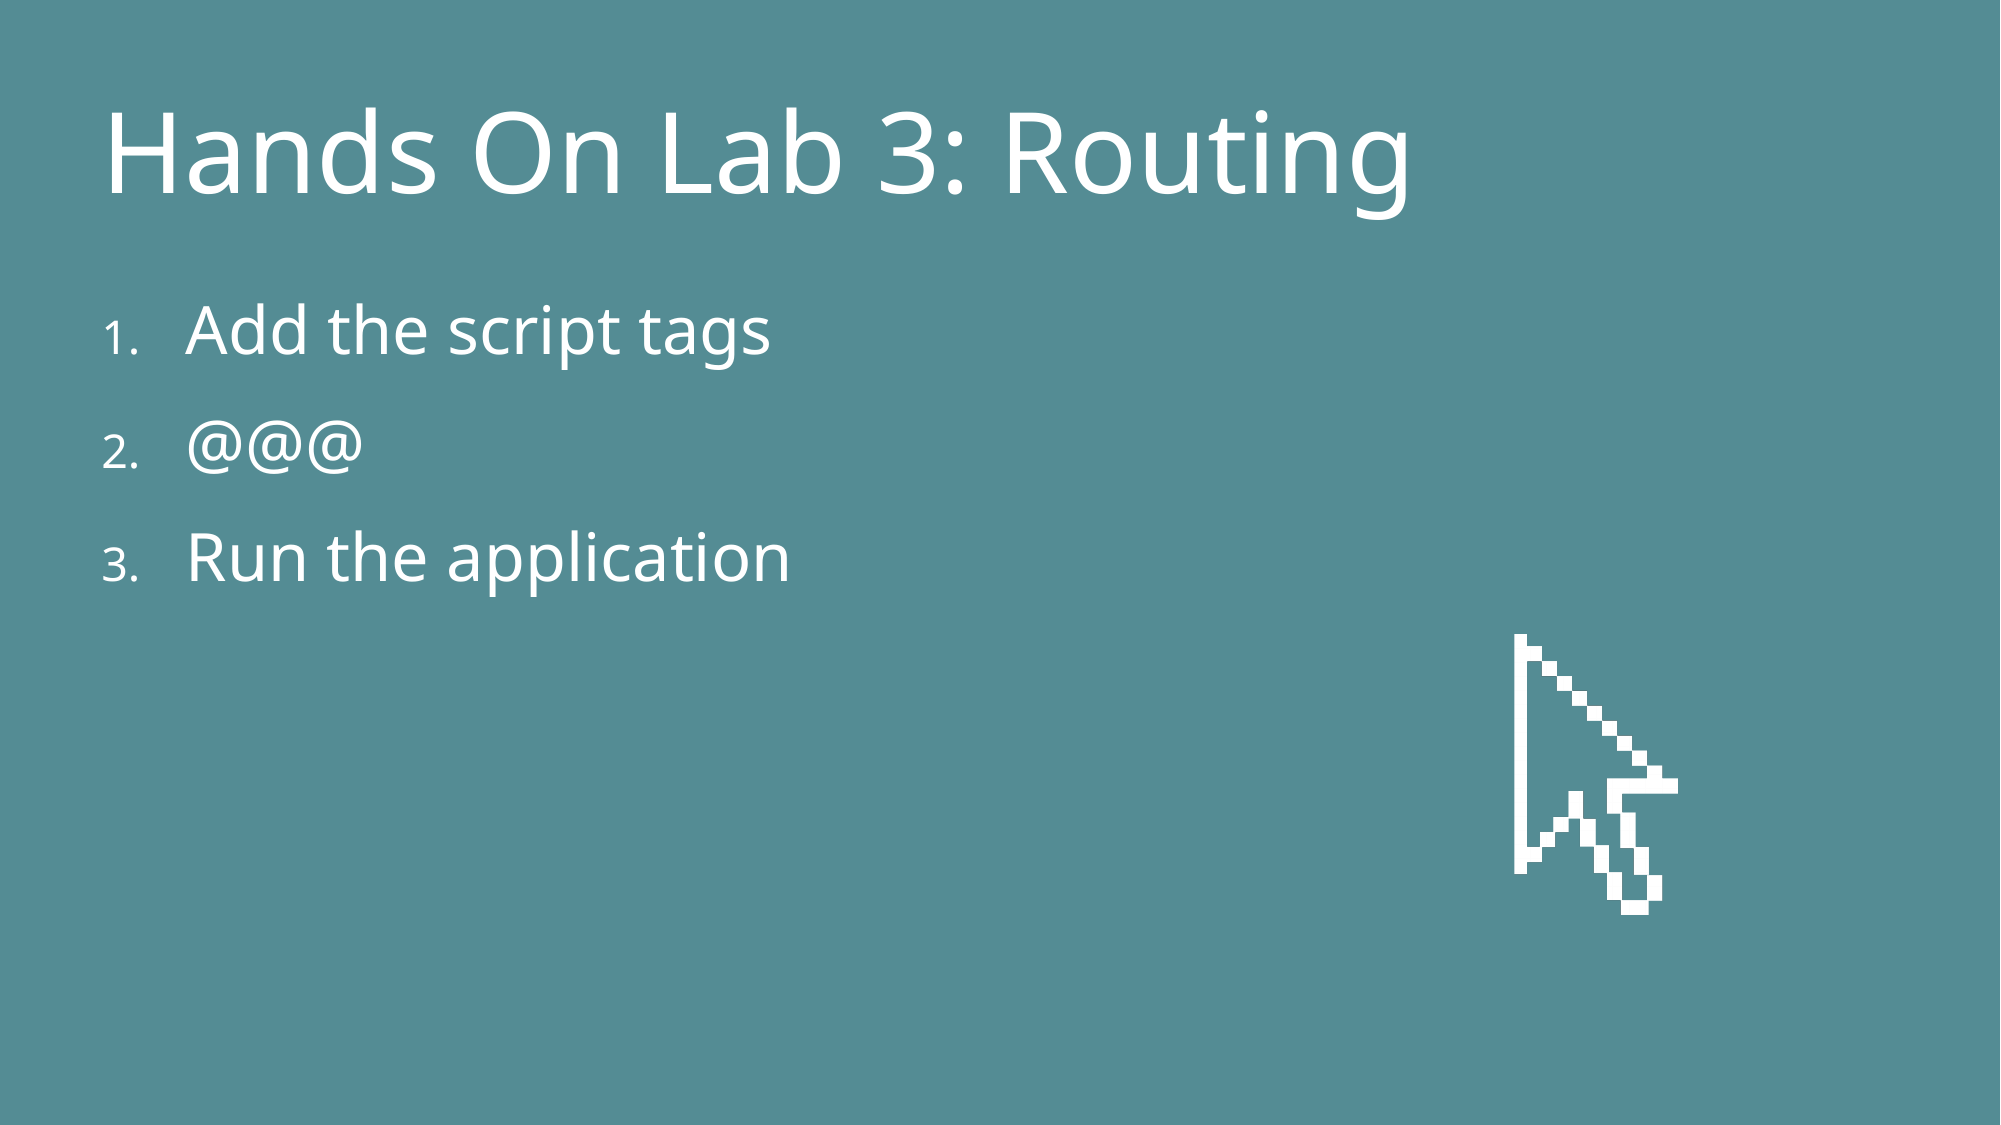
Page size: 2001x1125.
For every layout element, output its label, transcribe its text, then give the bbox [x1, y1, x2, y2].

list Add the script tags @@@ Run the application [101, 289, 1452, 1048]
title Hands On Lab 3: Routing [101, 30, 1903, 289]
